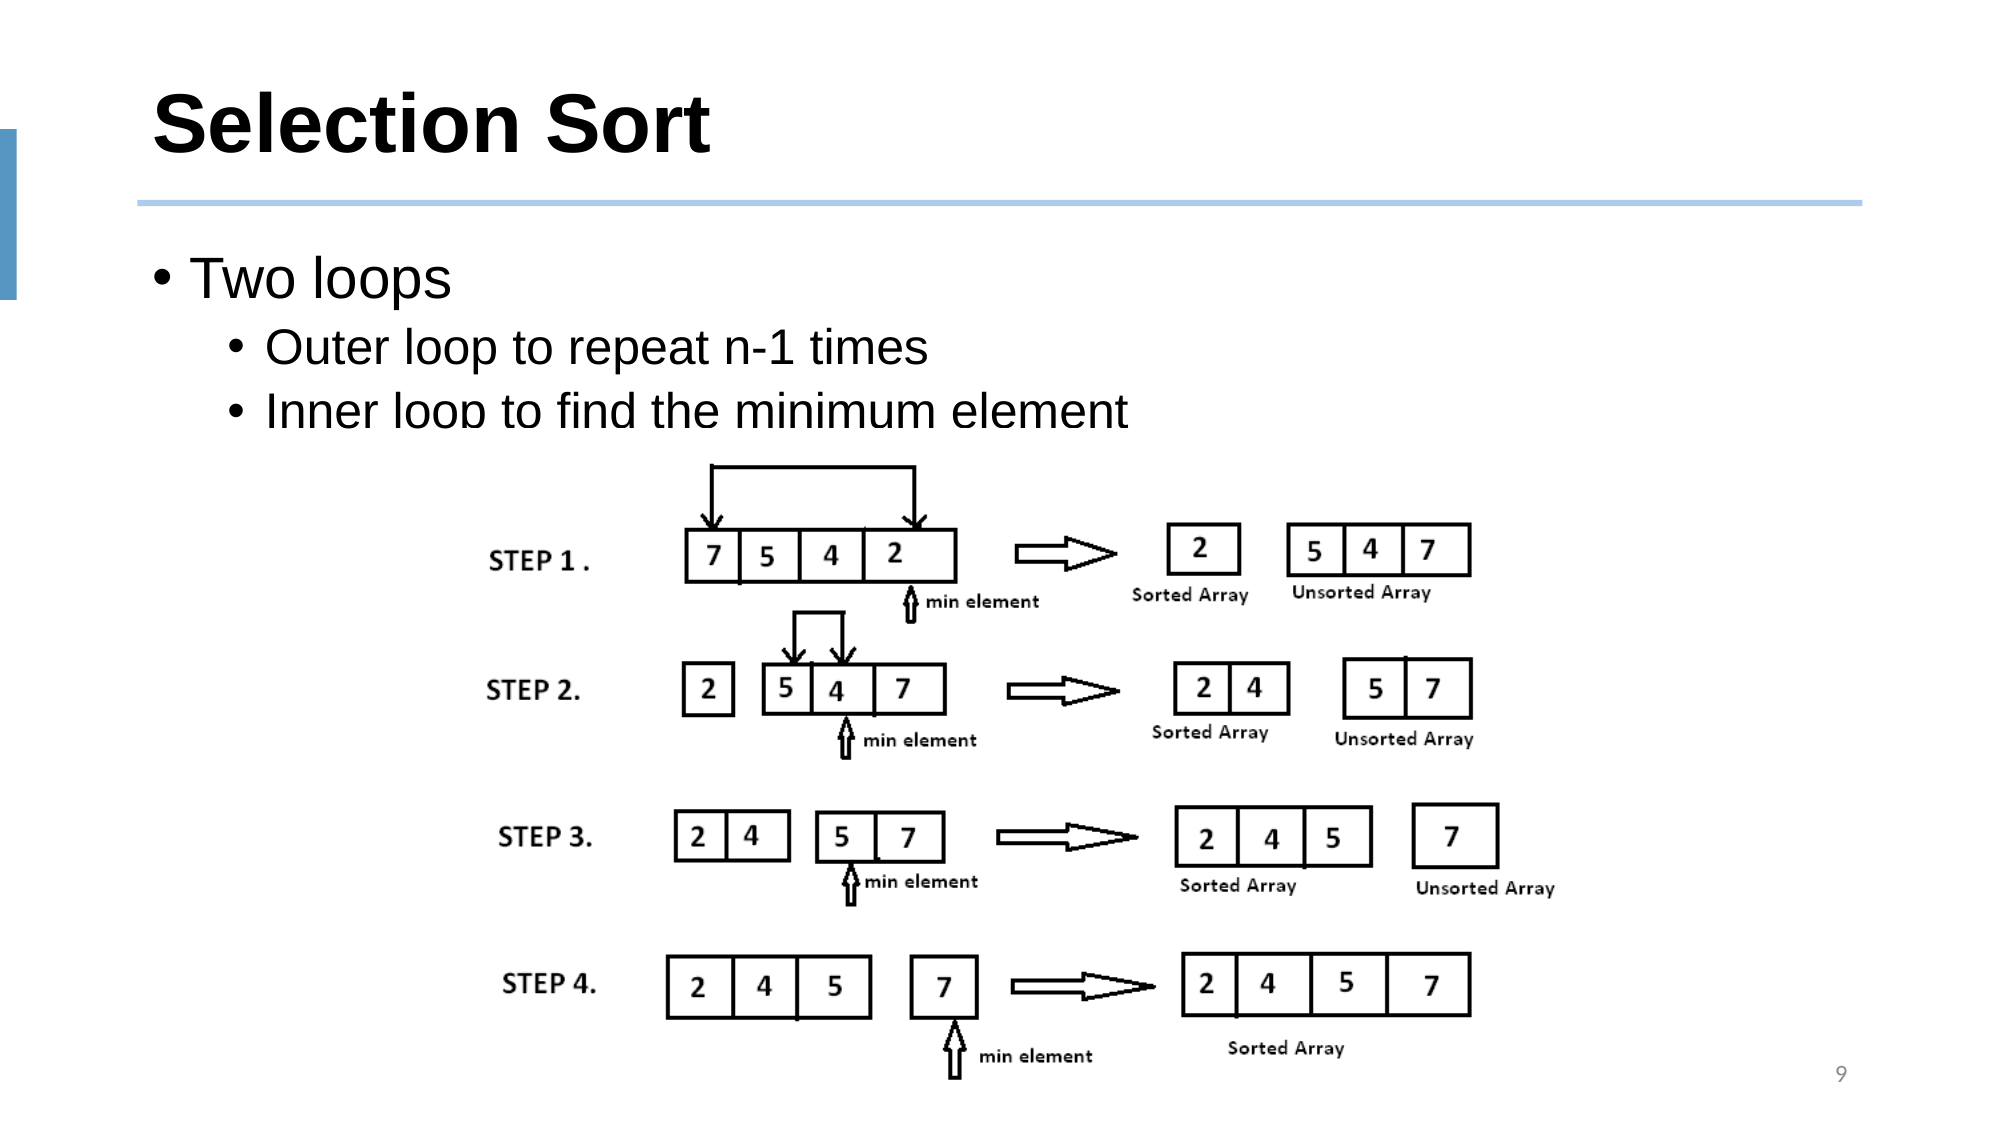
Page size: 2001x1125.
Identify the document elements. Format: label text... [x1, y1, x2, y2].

picture [453, 428, 1569, 1088]
title Selection Sort [137, 42, 1863, 208]
slide_number 9 [1412, 1042, 1863, 1103]
list Two loops Outer loop to repeat n-1 times Inner loop to find the minimum element [137, 240, 1863, 1014]
